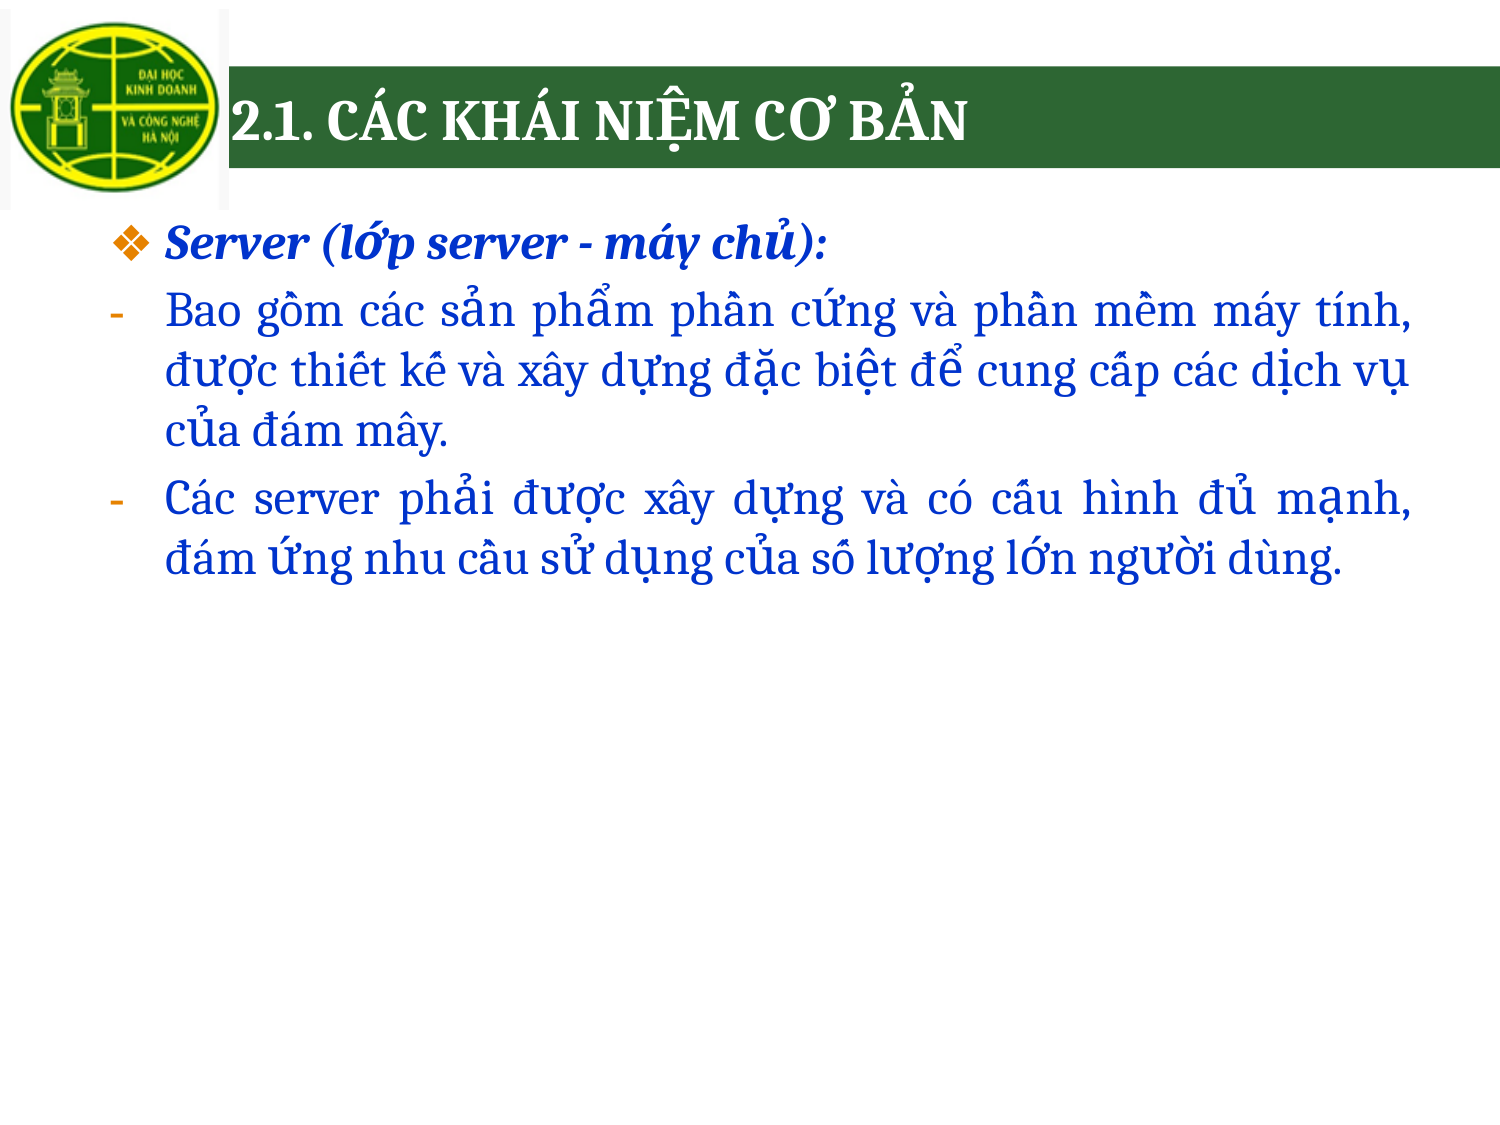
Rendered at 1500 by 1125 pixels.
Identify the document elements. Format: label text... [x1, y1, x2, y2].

list Server (lớp server - máy chủ): Bao gồm các sản phẩm phần cứng và phần mềm máy tính, được thiết kế và xây dựng đặc biệt để cung cấp các dịch vụ của đám mây. Các server phải được xây dựng và có cấu hình đủ mạnh, đám ứng nhu cầu sử dụng của số lượng lớn người dùng. [75, 201, 1425, 1063]
title 2.1. CÁC KHÁI NIỆM CƠ BẢN [216, 77, 1471, 158]
picture [0, 9, 229, 210]
